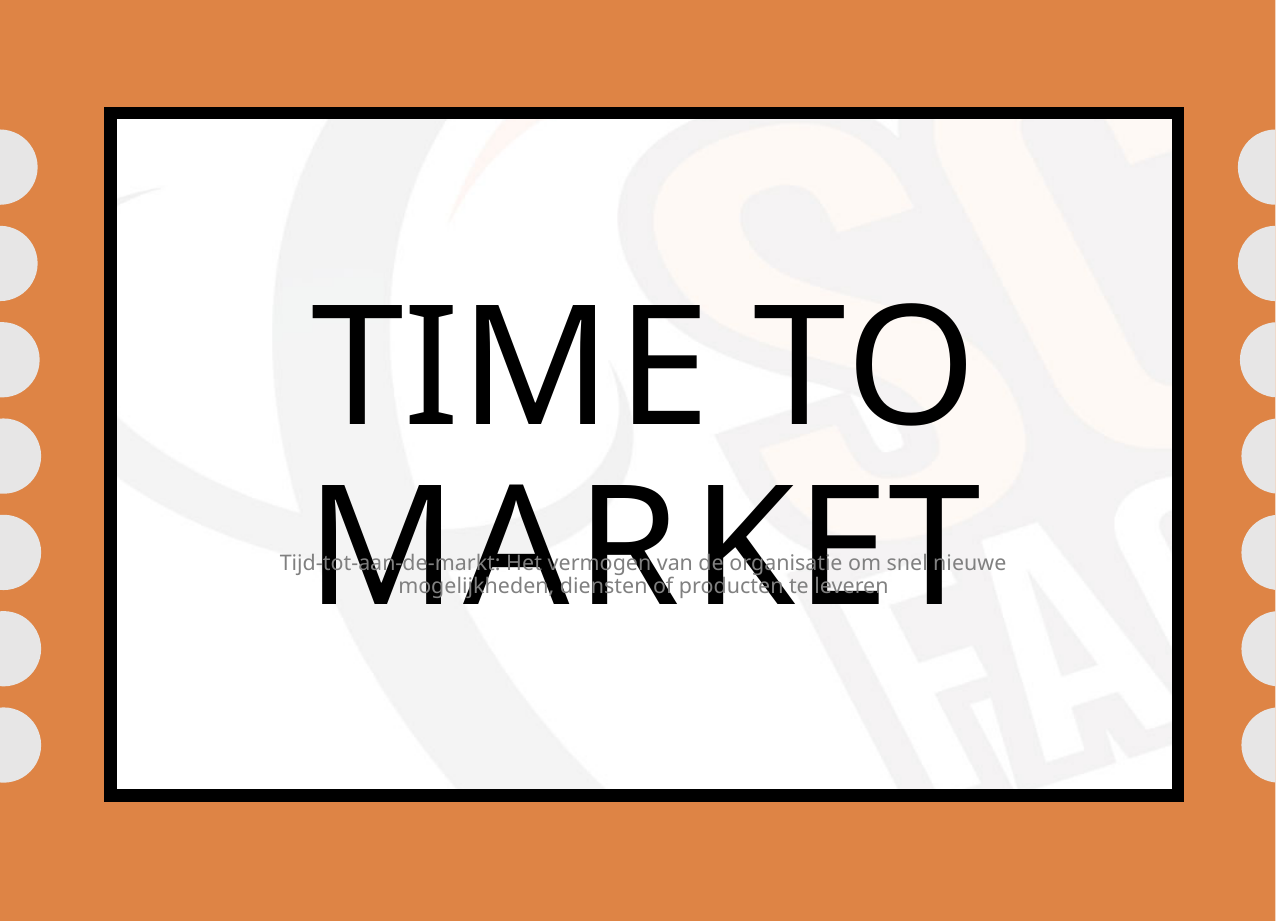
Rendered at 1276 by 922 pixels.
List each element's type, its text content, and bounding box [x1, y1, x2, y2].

text_box [0, 418, 42, 494]
text_box [0, 225, 38, 302]
text_box [0, 707, 42, 783]
text_box [1237, 225, 1276, 302]
text_box [0, 322, 40, 398]
picture [117, 119, 1172, 789]
list Tijd-tot-aan-de-markt: Het vermogen van de organisatie om snel nieuwe mogelijkheden, diensten of producten te leveren [184, 544, 1104, 587]
text_box [1241, 611, 1276, 687]
text_box [0, 611, 42, 687]
text_box [1241, 707, 1276, 783]
text_box [0, 514, 42, 591]
text_box [1237, 129, 1276, 205]
text_box [1241, 514, 1276, 590]
text_box [1239, 322, 1276, 398]
text_box [0, 129, 38, 205]
title TIME TO MARKET [184, 371, 1104, 544]
text_box [1241, 418, 1276, 494]
